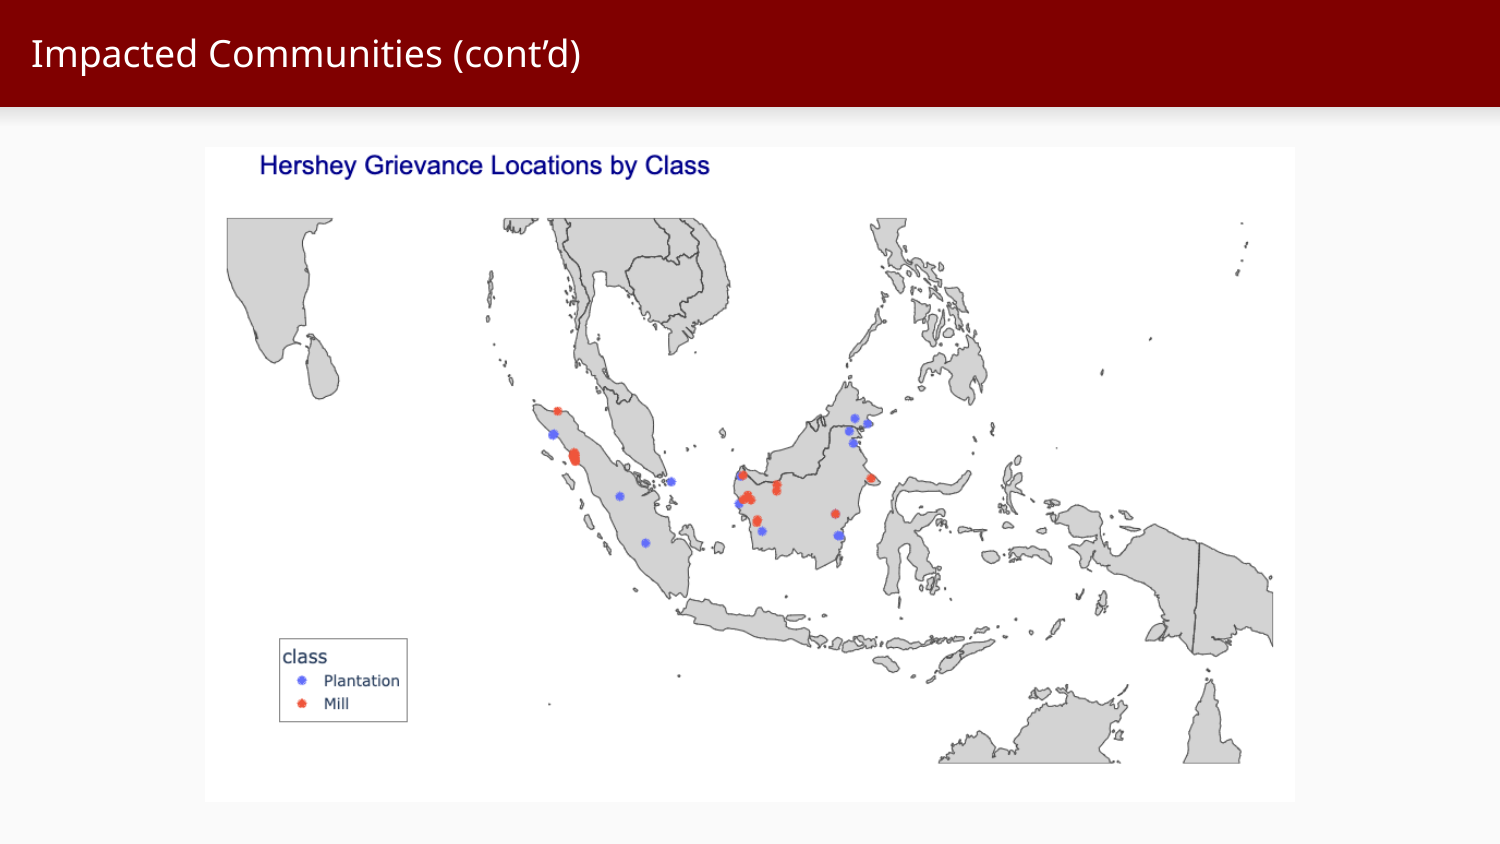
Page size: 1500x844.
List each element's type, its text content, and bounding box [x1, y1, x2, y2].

title Impacted Communities (cont’d) [16, 2, 1464, 102]
picture [205, 147, 1295, 802]
